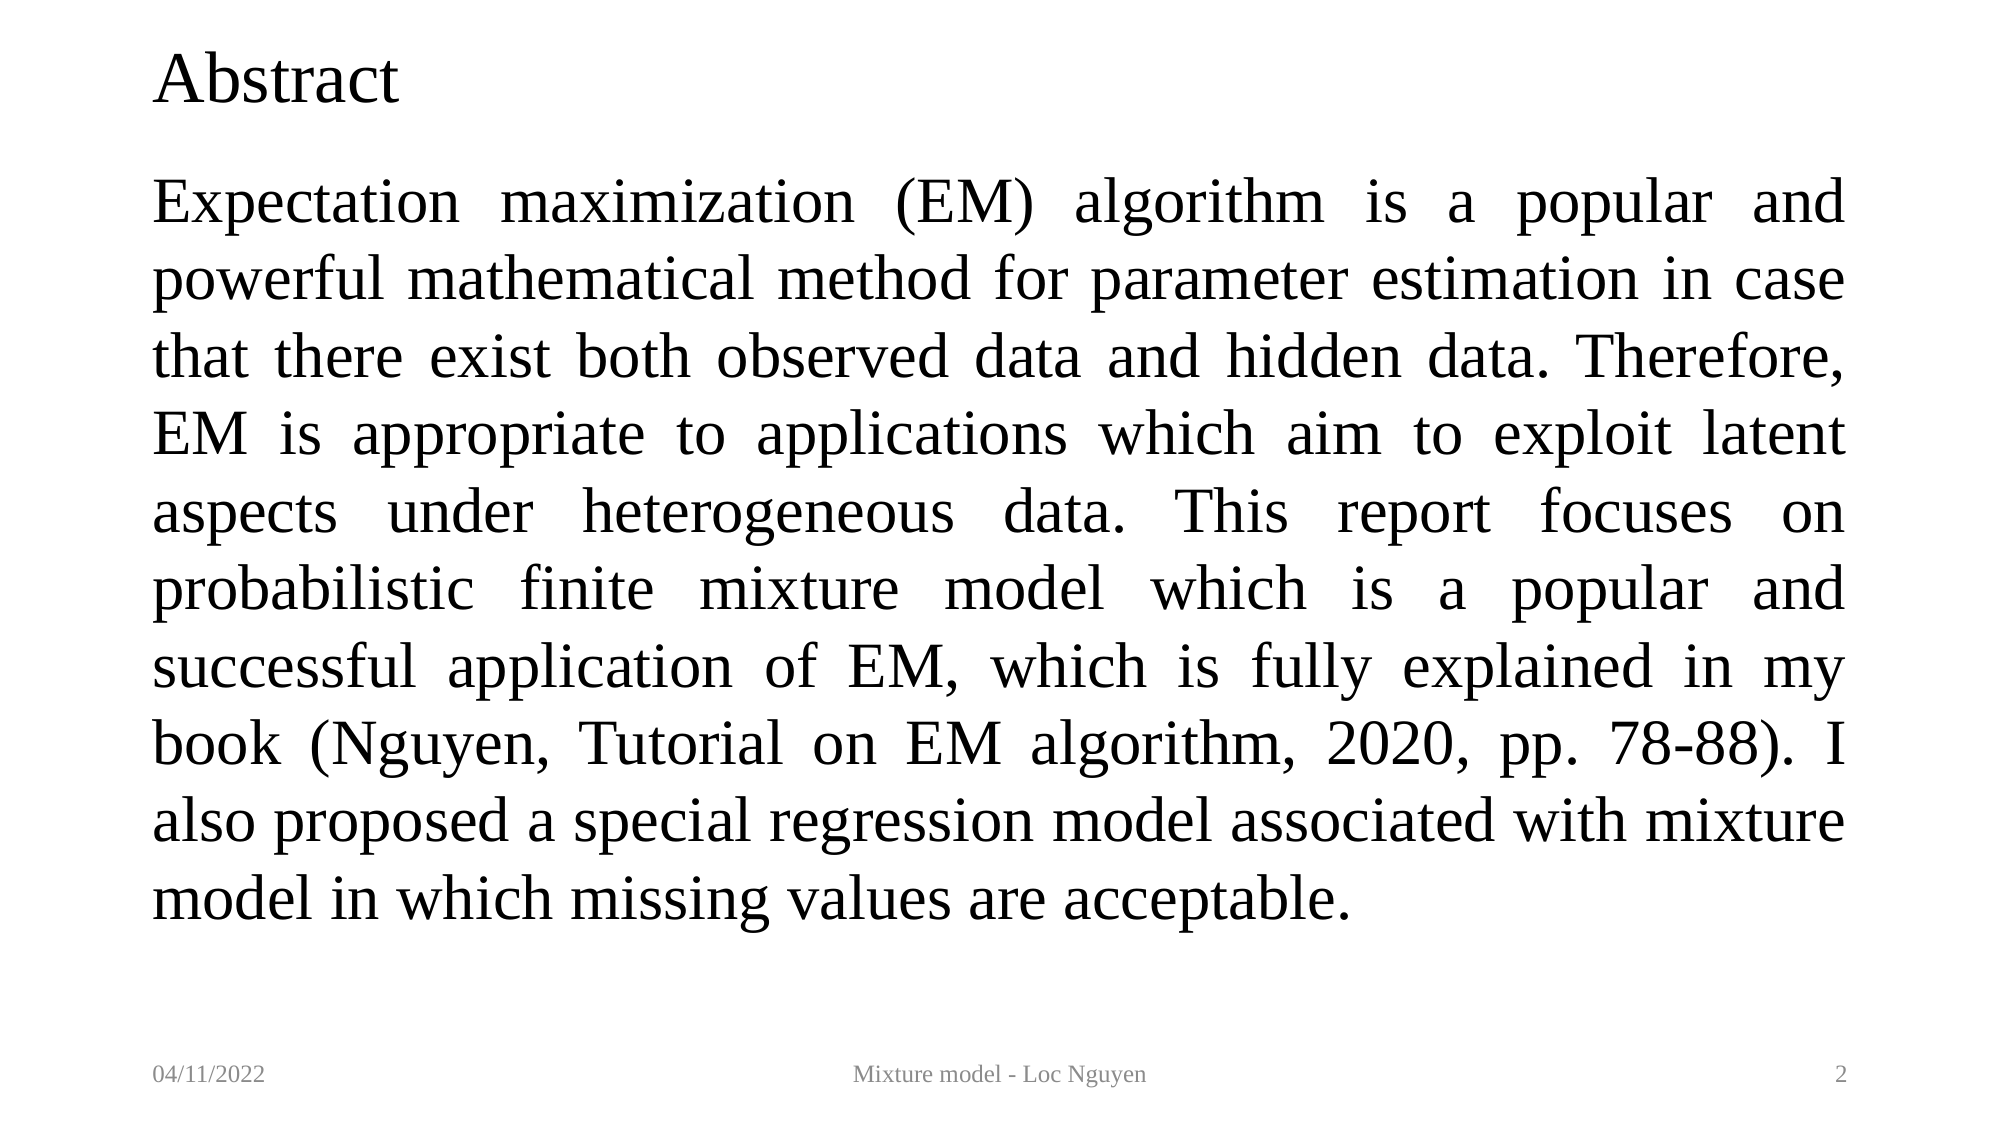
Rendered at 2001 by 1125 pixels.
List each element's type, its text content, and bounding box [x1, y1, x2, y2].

title Abstract [137, 19, 1863, 128]
slide_number 2 [1412, 1042, 1863, 1103]
list Expectation maximization (EM) algorithm is a popular and powerful mathematical method for parameter estimation in case that there exist both observed data and hidden data. Therefore, EM is appropriate to applications which aim to exploit latent aspects under heterogeneous data. This report focuses on probabilistic finite mixture model which is a popular and successful application of EM, which is fully explained in my book (Nguyen, Tutorial on EM algorithm, 2020, pp. 78-88). I also proposed a special regression model associated with mixture model in which missing values are acceptable. [137, 149, 1863, 1000]
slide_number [137, 1042, 588, 1103]
footer Mixture model - Loc Nguyen [662, 1042, 1338, 1103]
